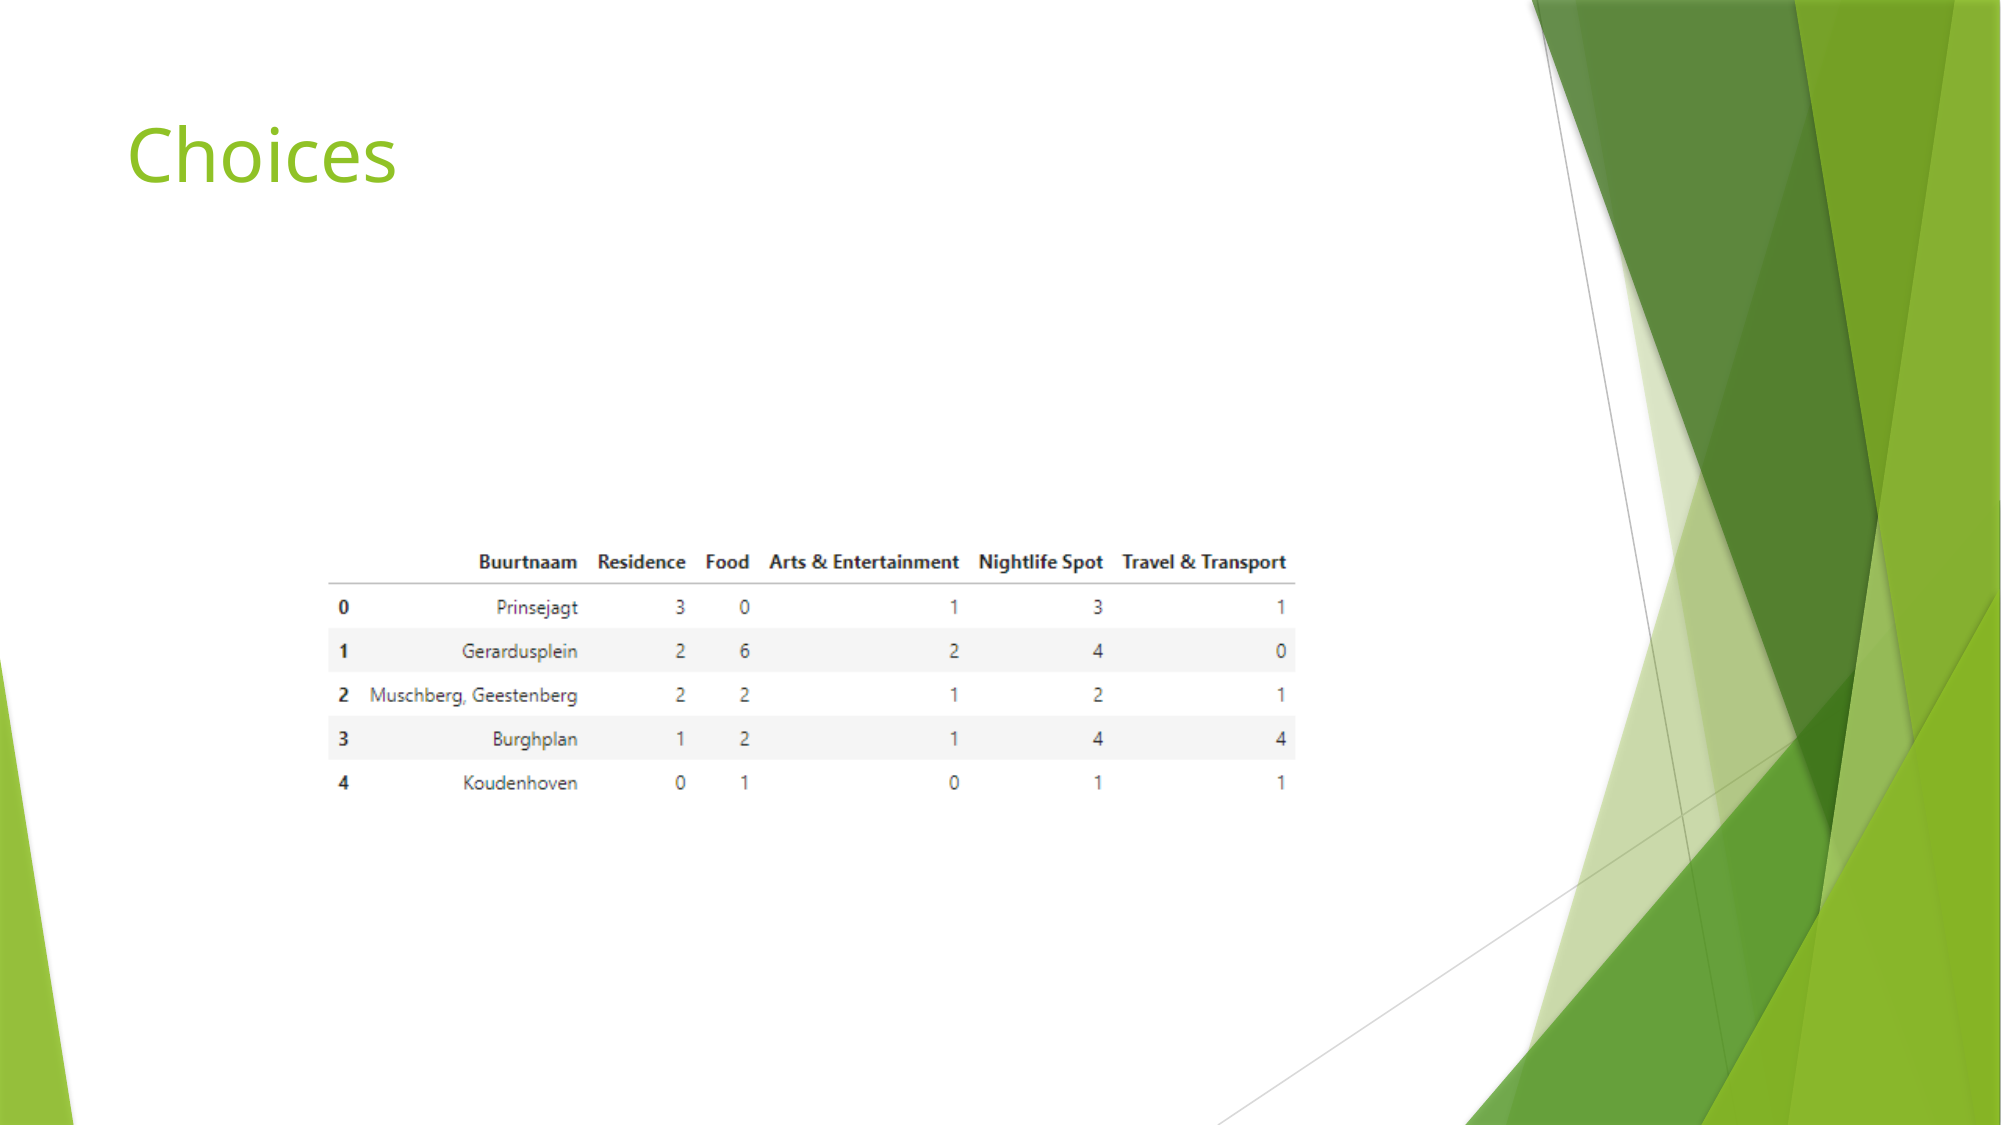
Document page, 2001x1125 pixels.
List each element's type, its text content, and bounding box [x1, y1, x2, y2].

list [324, 538, 1309, 807]
title Choices [111, 99, 1522, 317]
